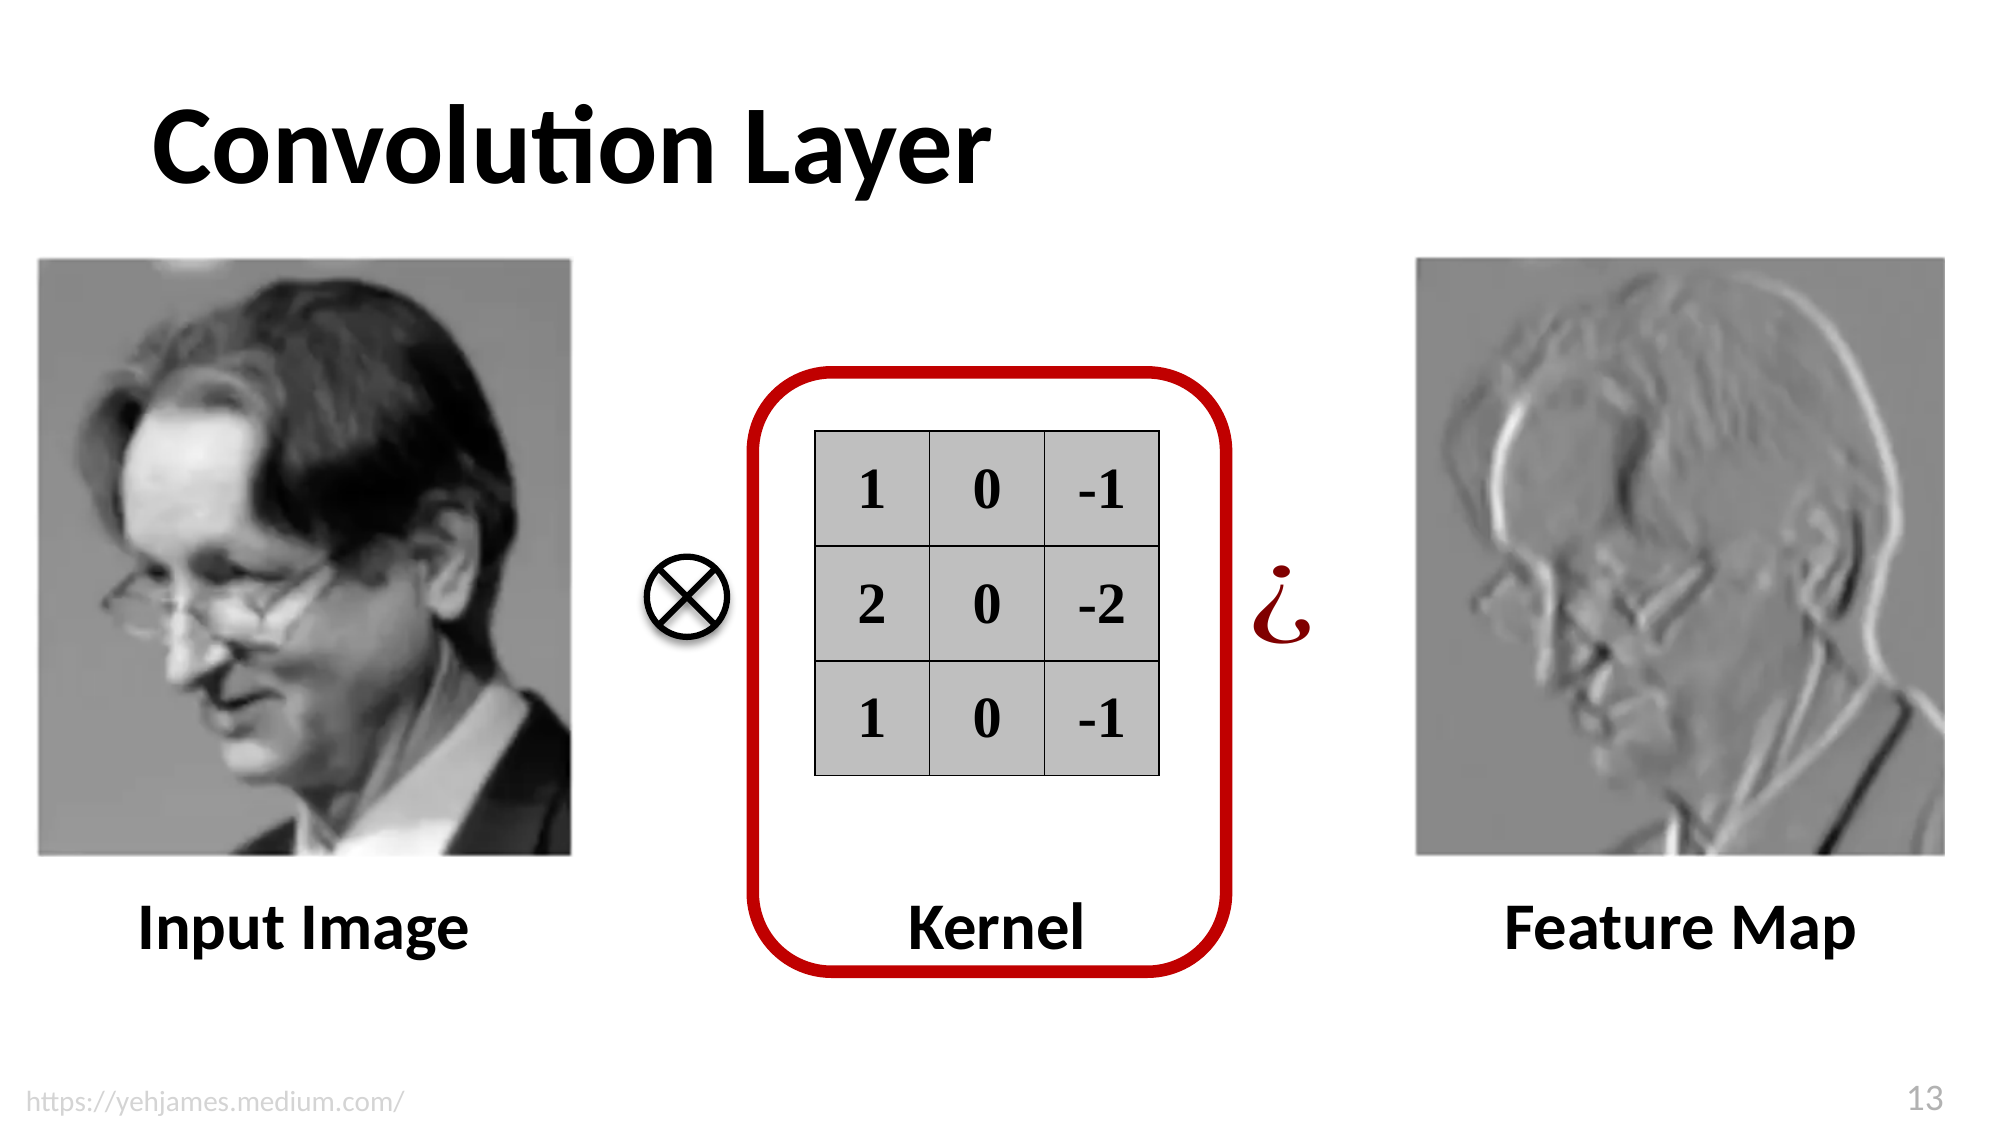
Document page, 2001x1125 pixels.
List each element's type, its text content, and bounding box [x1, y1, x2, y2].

text_box [645, 555, 729, 623]
text_box https://yehjames.medium.com/ [4, 1074, 420, 1125]
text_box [658, 568, 716, 626]
picture [1414, 256, 1945, 857]
text_box [752, 372, 1227, 972]
slide_number 13 [1508, 1065, 1959, 1125]
text_box Input Image [122, 875, 486, 971]
text_box [668, 626, 705, 638]
title Convolution Layer [137, 38, 1863, 257]
picture [34, 256, 574, 857]
text_box Feature Map [1489, 875, 1872, 971]
